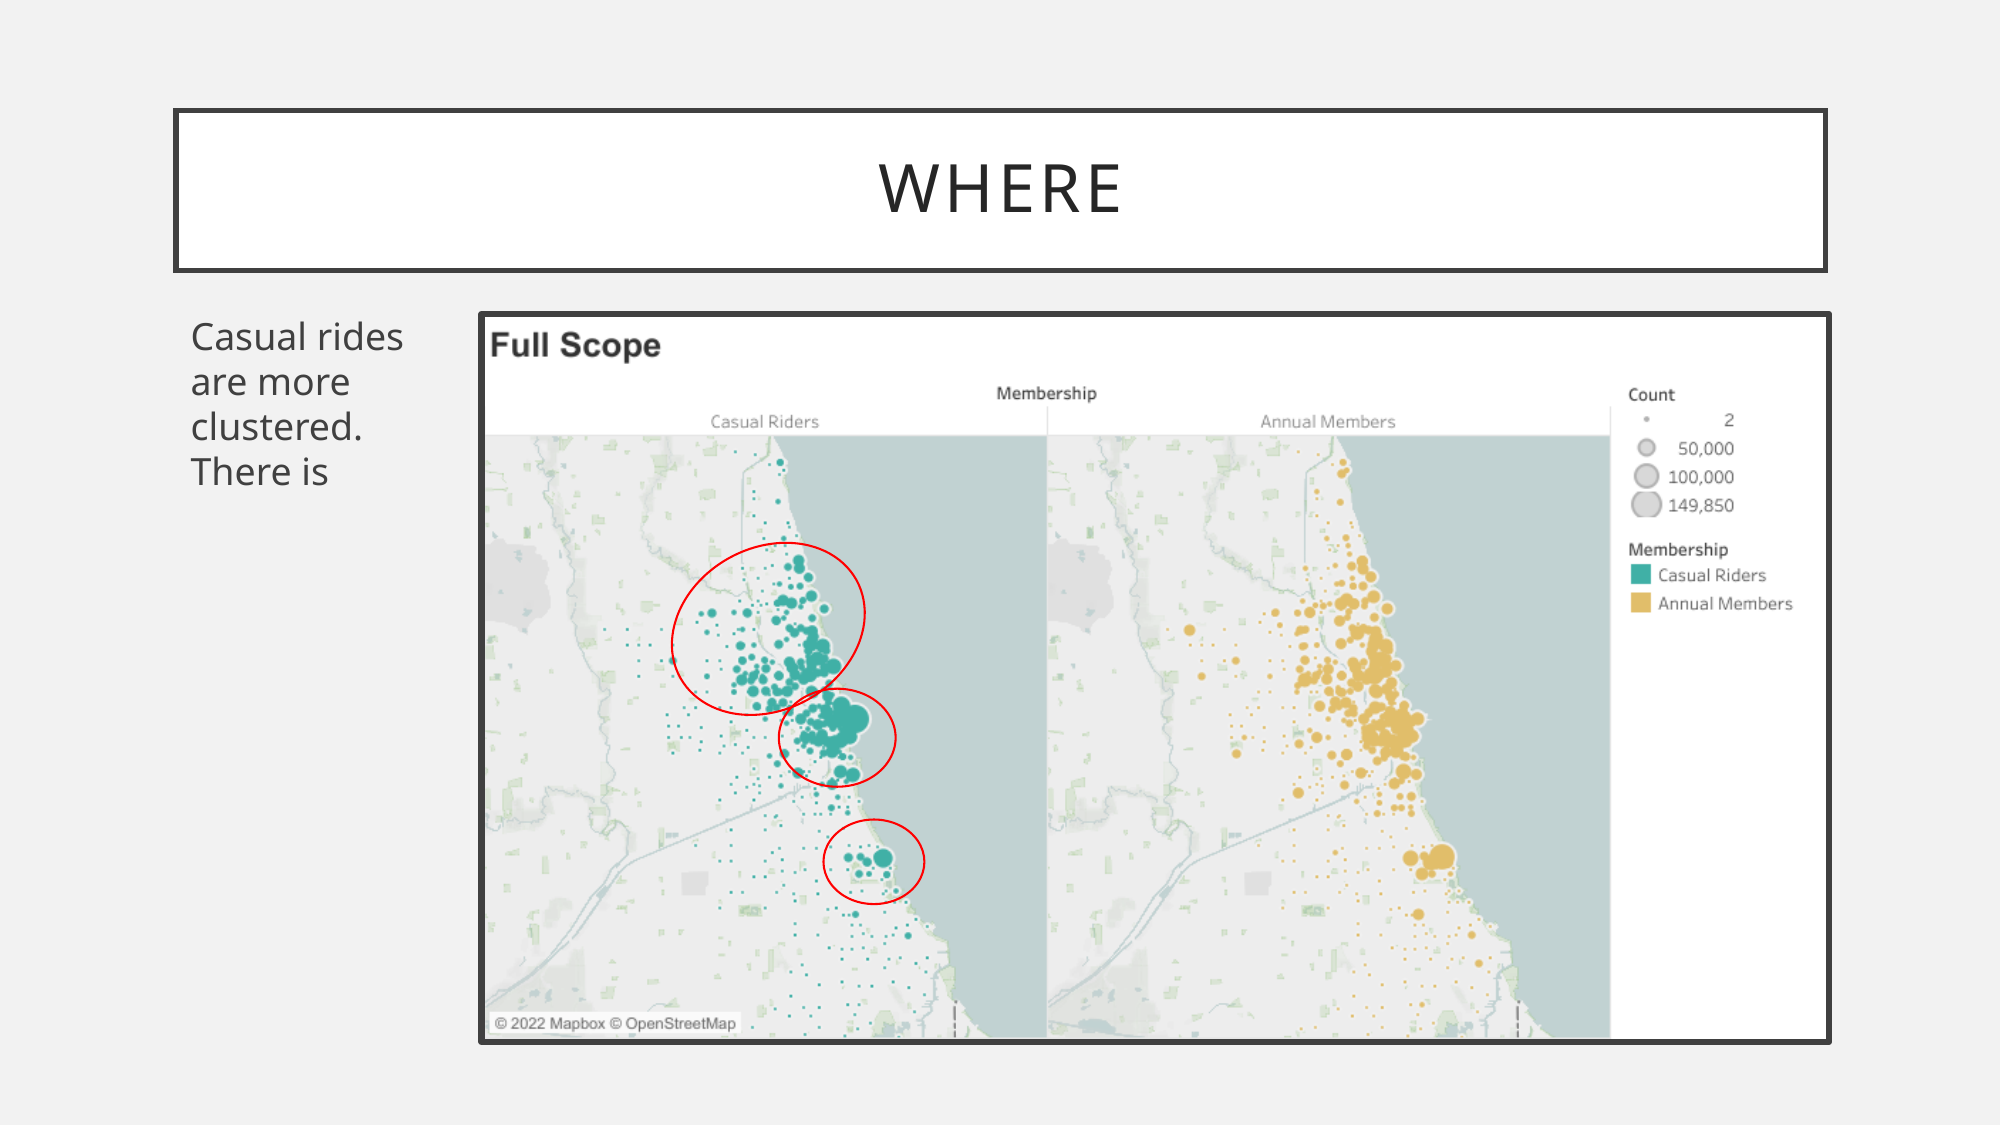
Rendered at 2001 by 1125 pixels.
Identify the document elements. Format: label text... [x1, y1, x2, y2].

text_box Casual rides are more clustered. There is [175, 305, 455, 501]
title Where [173, 108, 1828, 273]
picture [484, 317, 1826, 1039]
